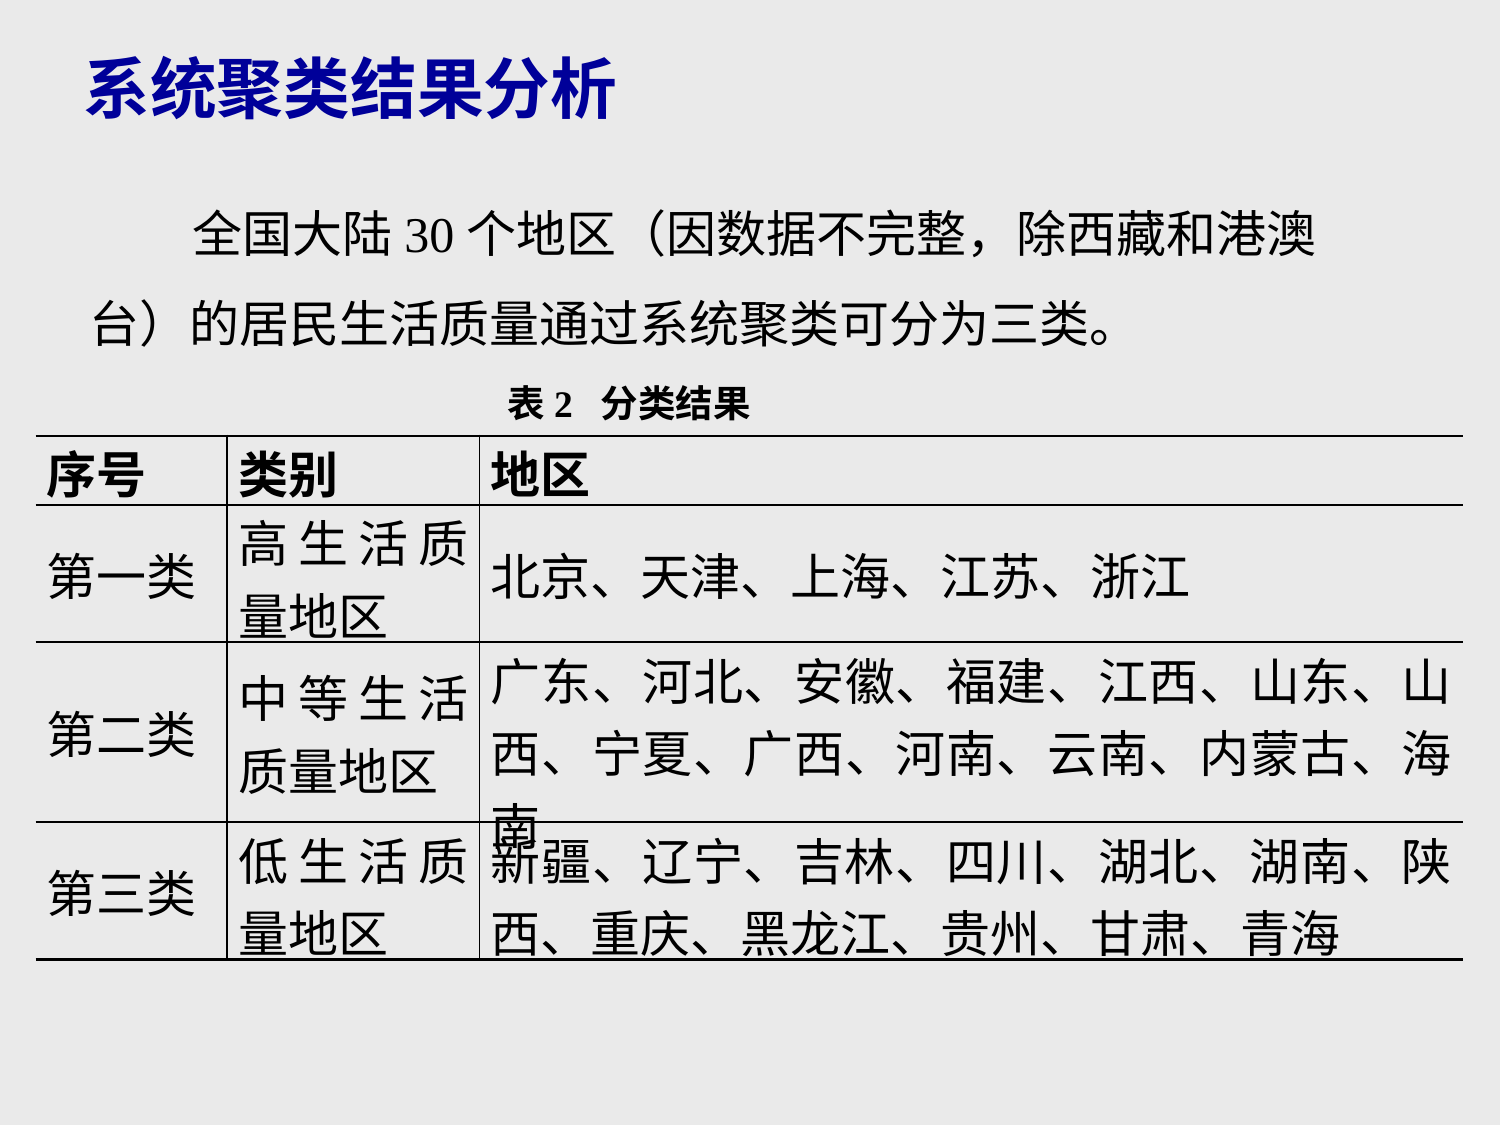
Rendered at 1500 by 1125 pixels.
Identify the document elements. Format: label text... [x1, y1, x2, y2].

table_cell 第二类 [36, 643, 226, 821]
table_header 类别 [228, 437, 479, 504]
table_cell 低生活质量地区 [228, 823, 479, 958]
text_box 表2 分类结果 [492, 373, 1243, 433]
table_header 序号 [36, 437, 226, 504]
table_cell 第三类 [36, 823, 226, 958]
table_cell 高生活质量地区 [228, 506, 479, 641]
table_cell 新疆、辽宁、吉林、四川、湖北、湖南、陕西、重庆、黑龙江、贵州、甘肃、青海 [480, 823, 1463, 958]
table_cell 广东、河北、安徽、福建、江西、山东、山西、宁夏、广西、河南、云南、内蒙古、海南 [480, 643, 1463, 821]
table_cell 北京、天津、上海、江苏、浙江 [480, 506, 1463, 641]
text_box 全国大陆30个地区（因数据不完整，除西藏和港澳台）的居民生活质量通过系统聚类可分为三类。 [74, 165, 1359, 360]
table_header 地区 [480, 437, 1463, 504]
text_box 系统聚类结果分析 [68, 39, 960, 135]
table_cell 第一类 [36, 506, 226, 641]
table_cell 中等生活质量地区 [228, 643, 479, 821]
